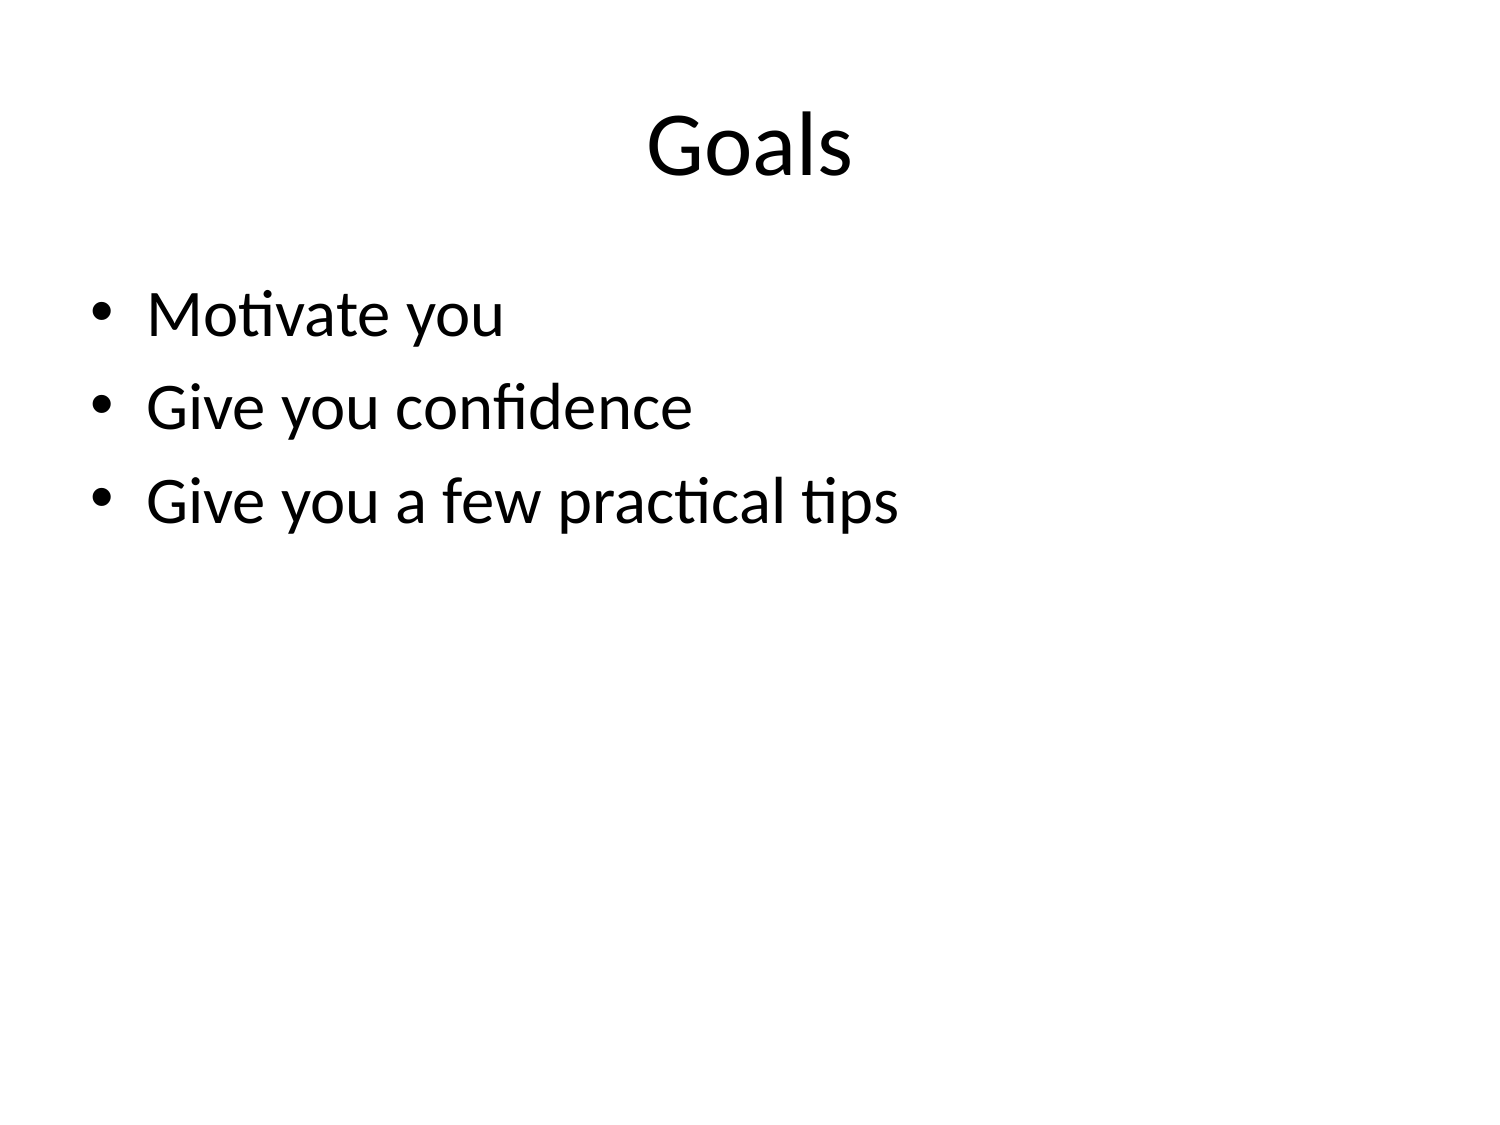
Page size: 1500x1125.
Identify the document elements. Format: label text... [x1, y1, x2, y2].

title Goals [75, 45, 1425, 233]
list Motivate you Give you confidence Give you a few practical tips [75, 262, 1425, 1005]
